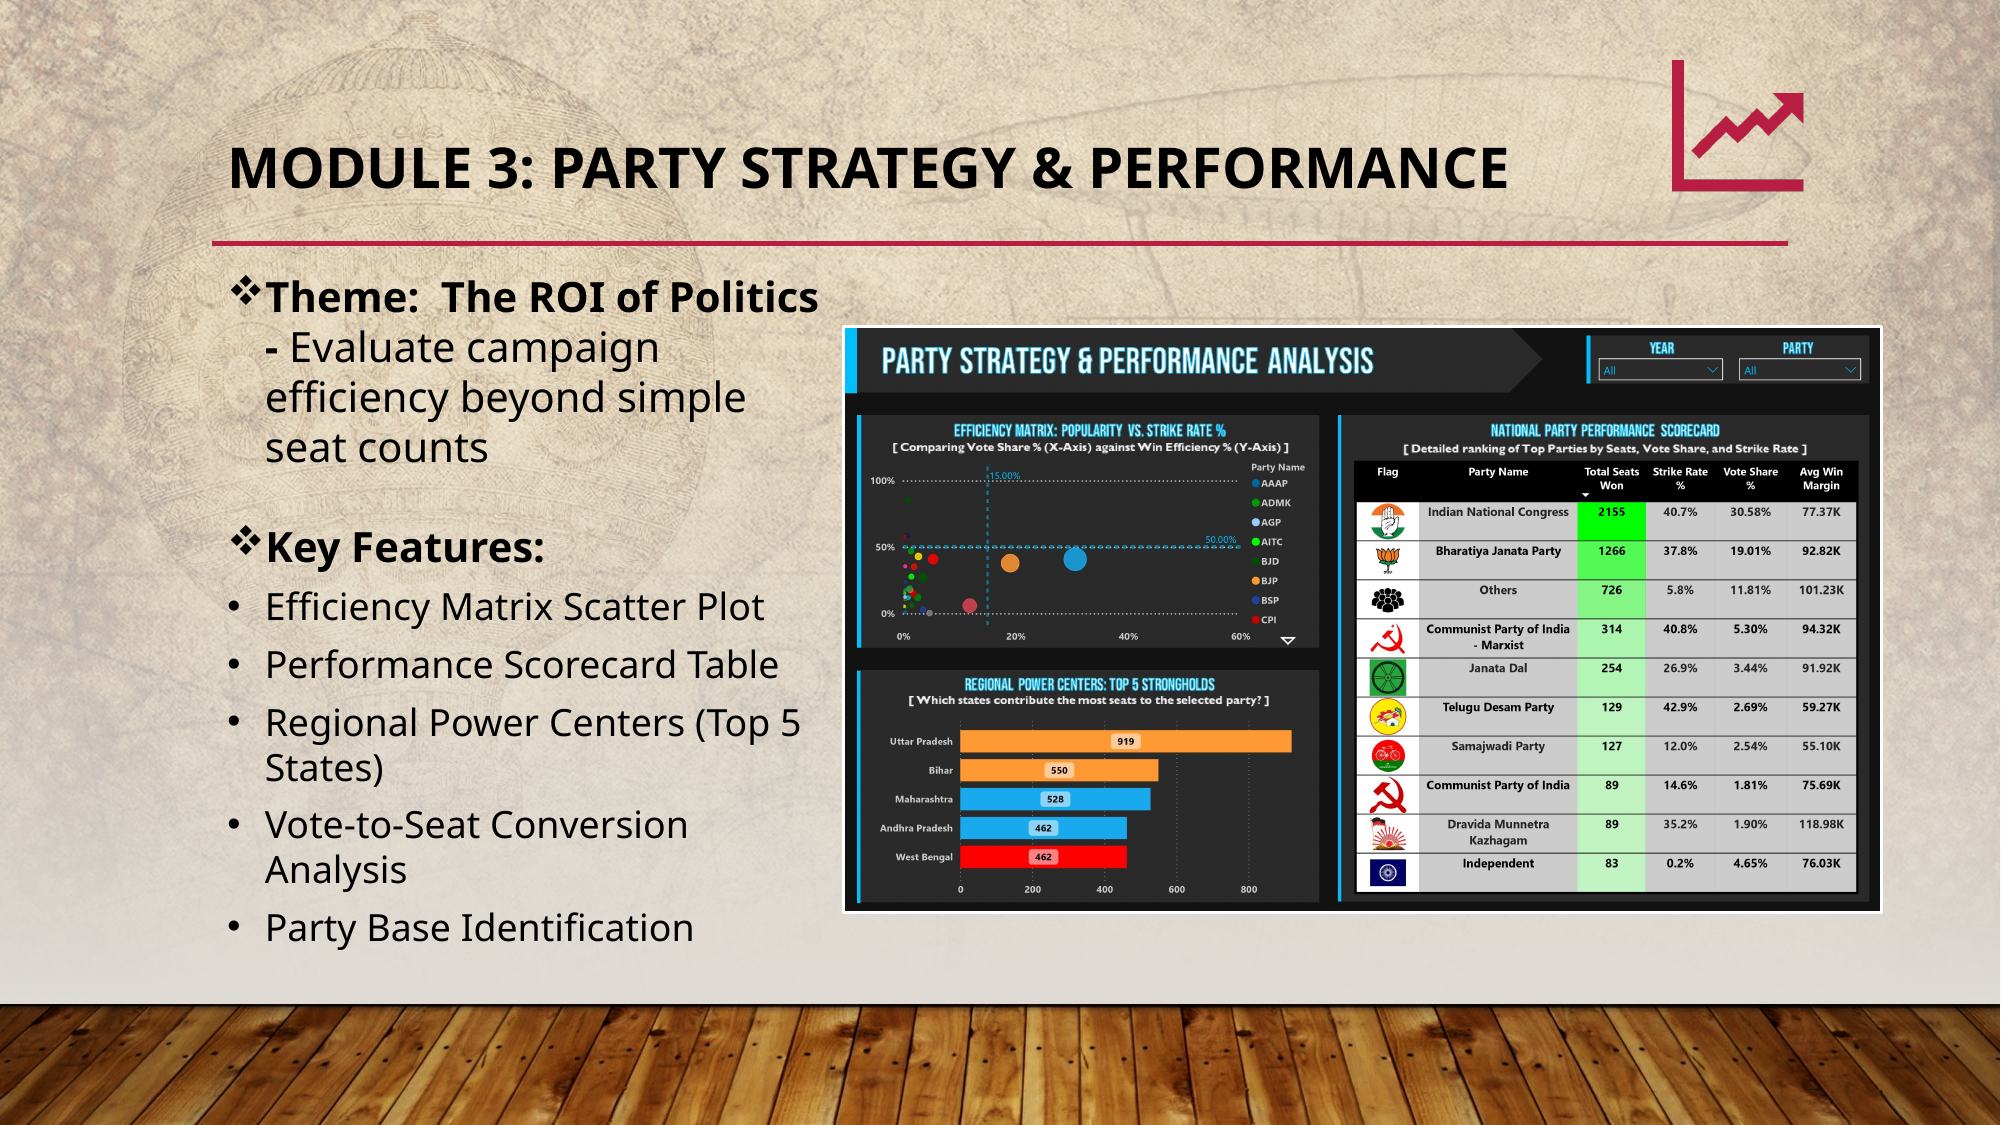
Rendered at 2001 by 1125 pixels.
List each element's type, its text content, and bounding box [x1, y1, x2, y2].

picture [0, 1004, 2000, 1125]
list Theme: The ROI of Politics - Evaluate campaign efficiency beyond simple seat counts Key Features: Efficiency Matrix Scatter Plot Performance Scorecard Table Regional Power Centers (Top 5 States) Vote-to-Seat Conversion Analysis Party Base Identification [212, 263, 843, 956]
picture [844, 327, 1880, 912]
title Module 3: Party Strategy & Performance [212, 131, 1788, 305]
picture [1644, 33, 1830, 219]
